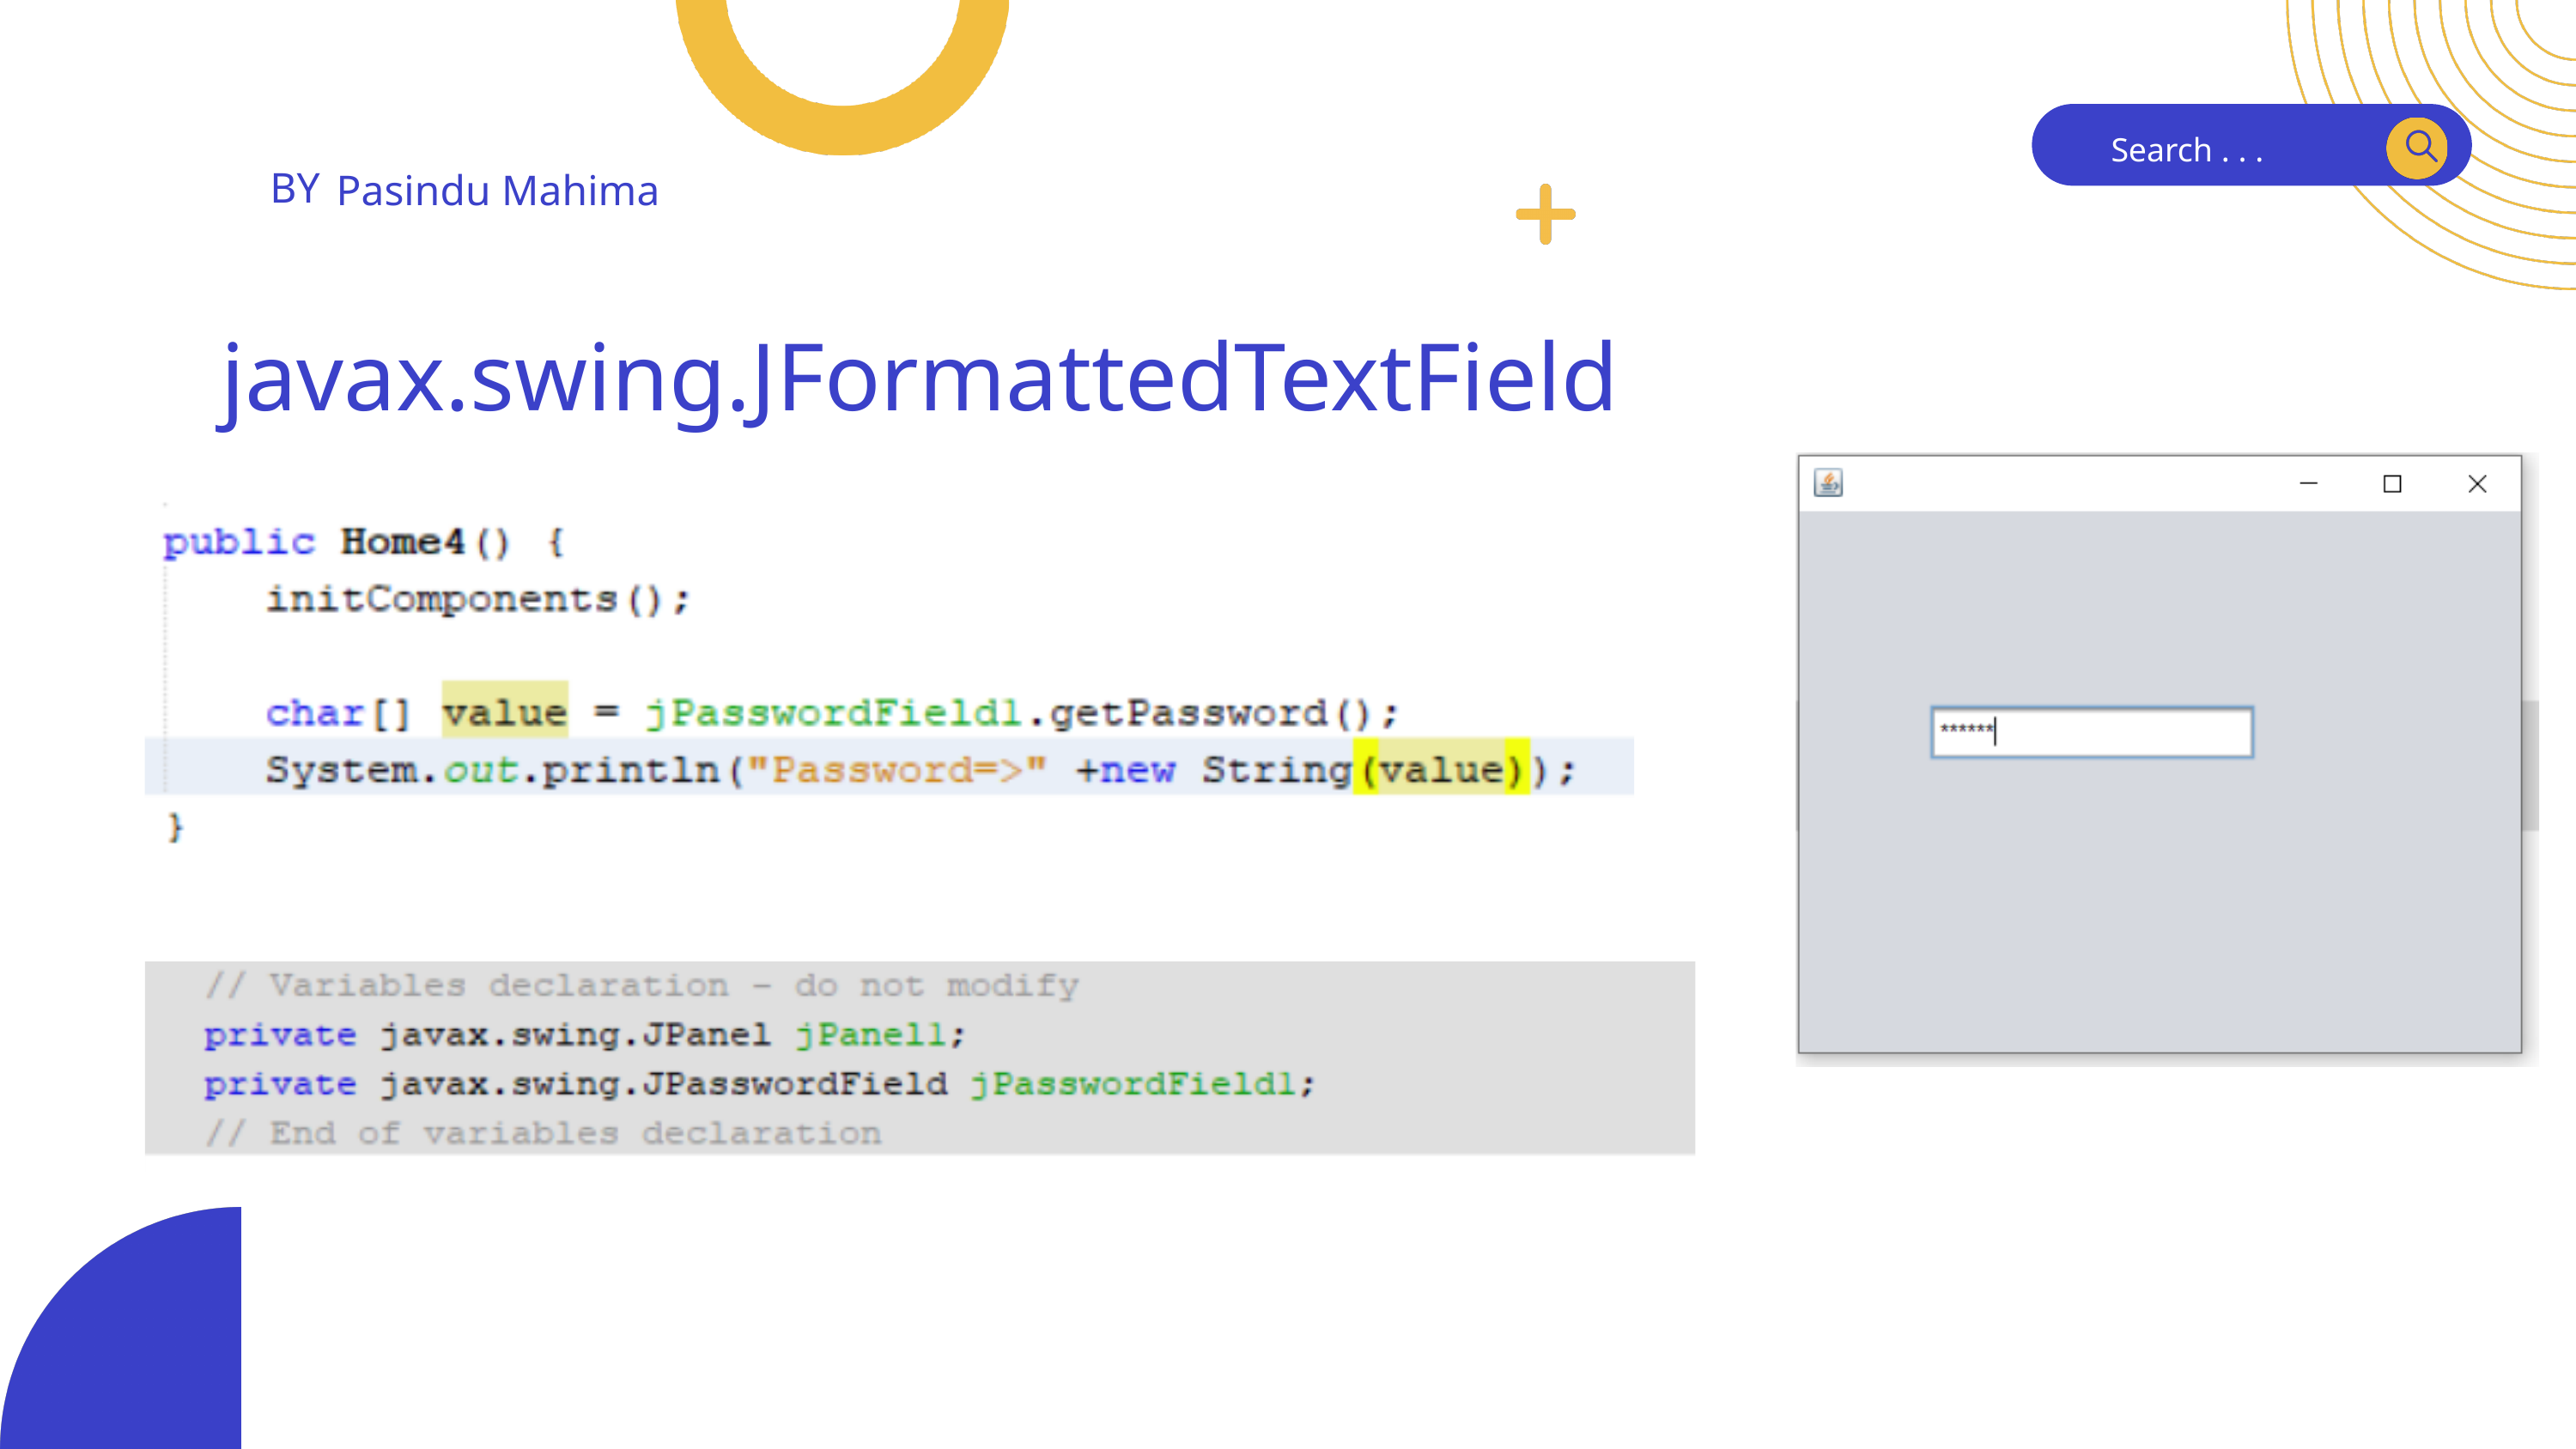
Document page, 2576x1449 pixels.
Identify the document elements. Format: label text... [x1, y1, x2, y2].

text_box [1516, 184, 1576, 245]
text_box BY [112, 154, 320, 212]
text_box [2405, 129, 2438, 162]
text_box javax.swing.JFormattedTextField [169, 299, 1671, 430]
text_box Pasindu Mahima [336, 156, 741, 215]
text_box [2286, 0, 2576, 290]
text_box [0, 1207, 241, 1449]
text_box Search . . . [2111, 129, 2291, 168]
text_box [2386, 118, 2448, 179]
text_box [144, 961, 1696, 1172]
text_box [675, 0, 1010, 155]
text_box [144, 501, 1635, 884]
text_box [1795, 452, 2540, 1067]
